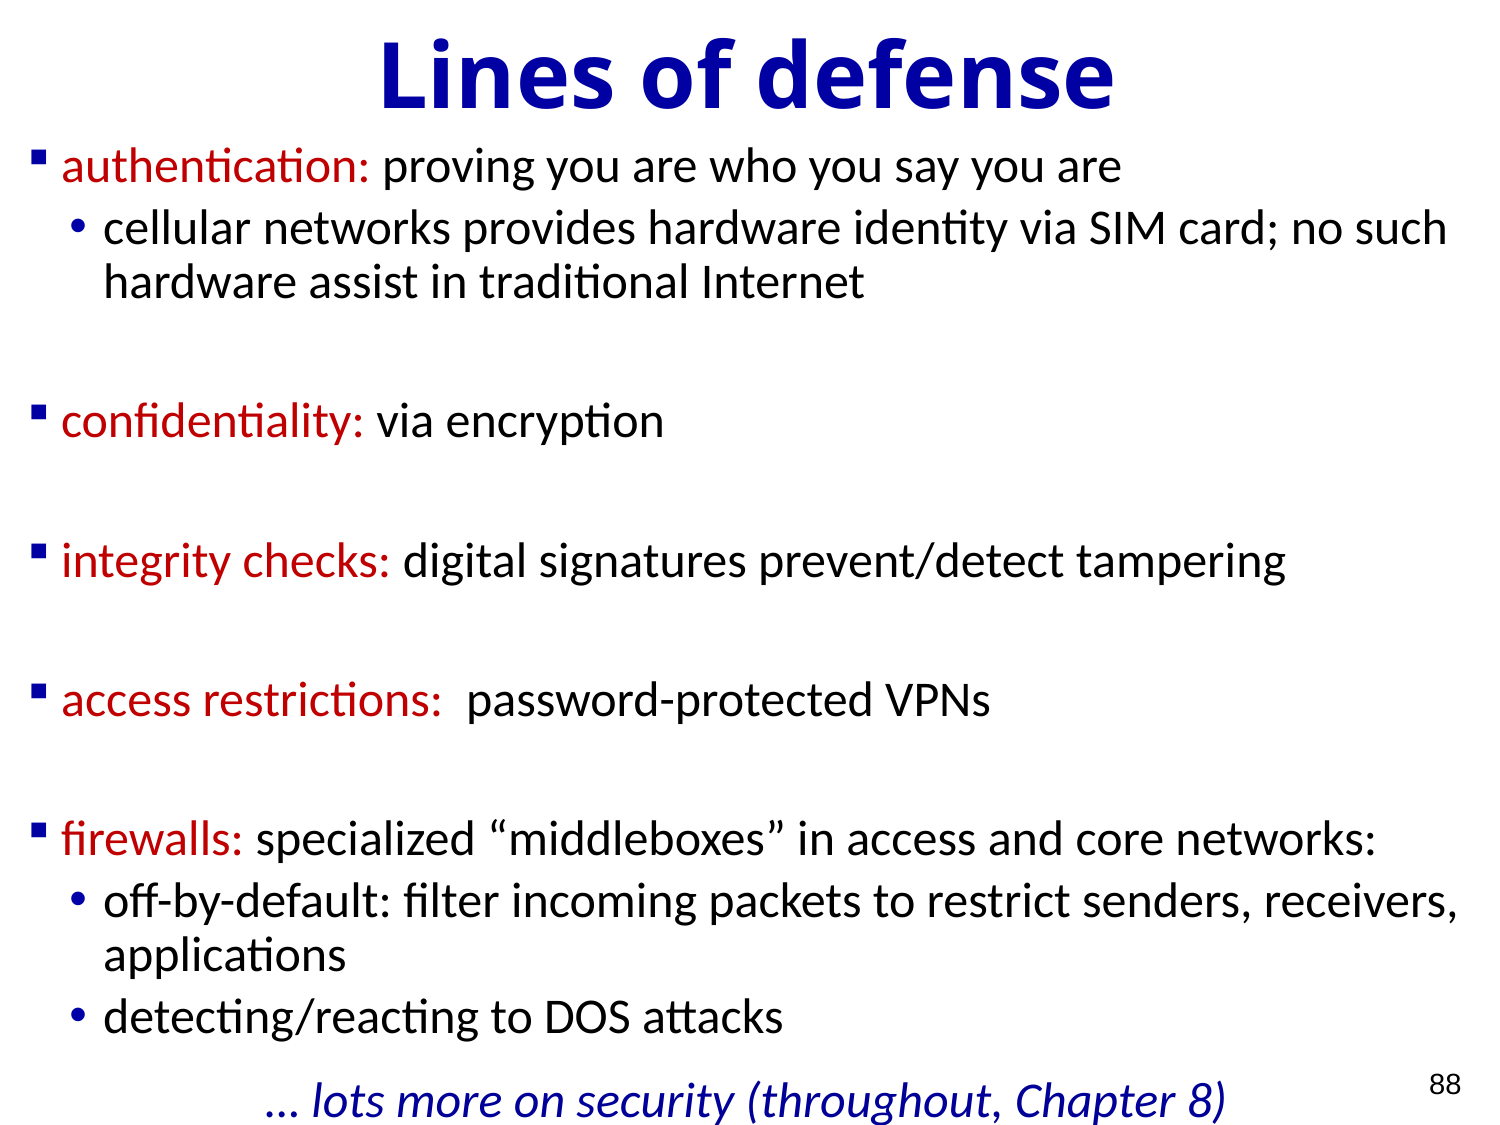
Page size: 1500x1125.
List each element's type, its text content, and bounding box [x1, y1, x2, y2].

text_box … lots more on security (throughout, Chapter 8) [116, 1059, 1378, 1125]
slide_number 88 [1365, 1060, 1477, 1106]
title Lines of defense [21, 24, 1472, 134]
text_box authentication: proving you are who you say you are cellular networks provides hardware identity via SIM card; no such hardware assist in traditional Internet confidentiality: via encryption integrity checks: digital signatures prevent/detect tampering access restrictions: password-protected VPNs firewalls: specialized “middleboxes” in access and core networks: off-by-default: filter incoming packets to restrict senders, receivers, applications detecting/reacting to DOS attacks [0, 134, 1500, 1060]
